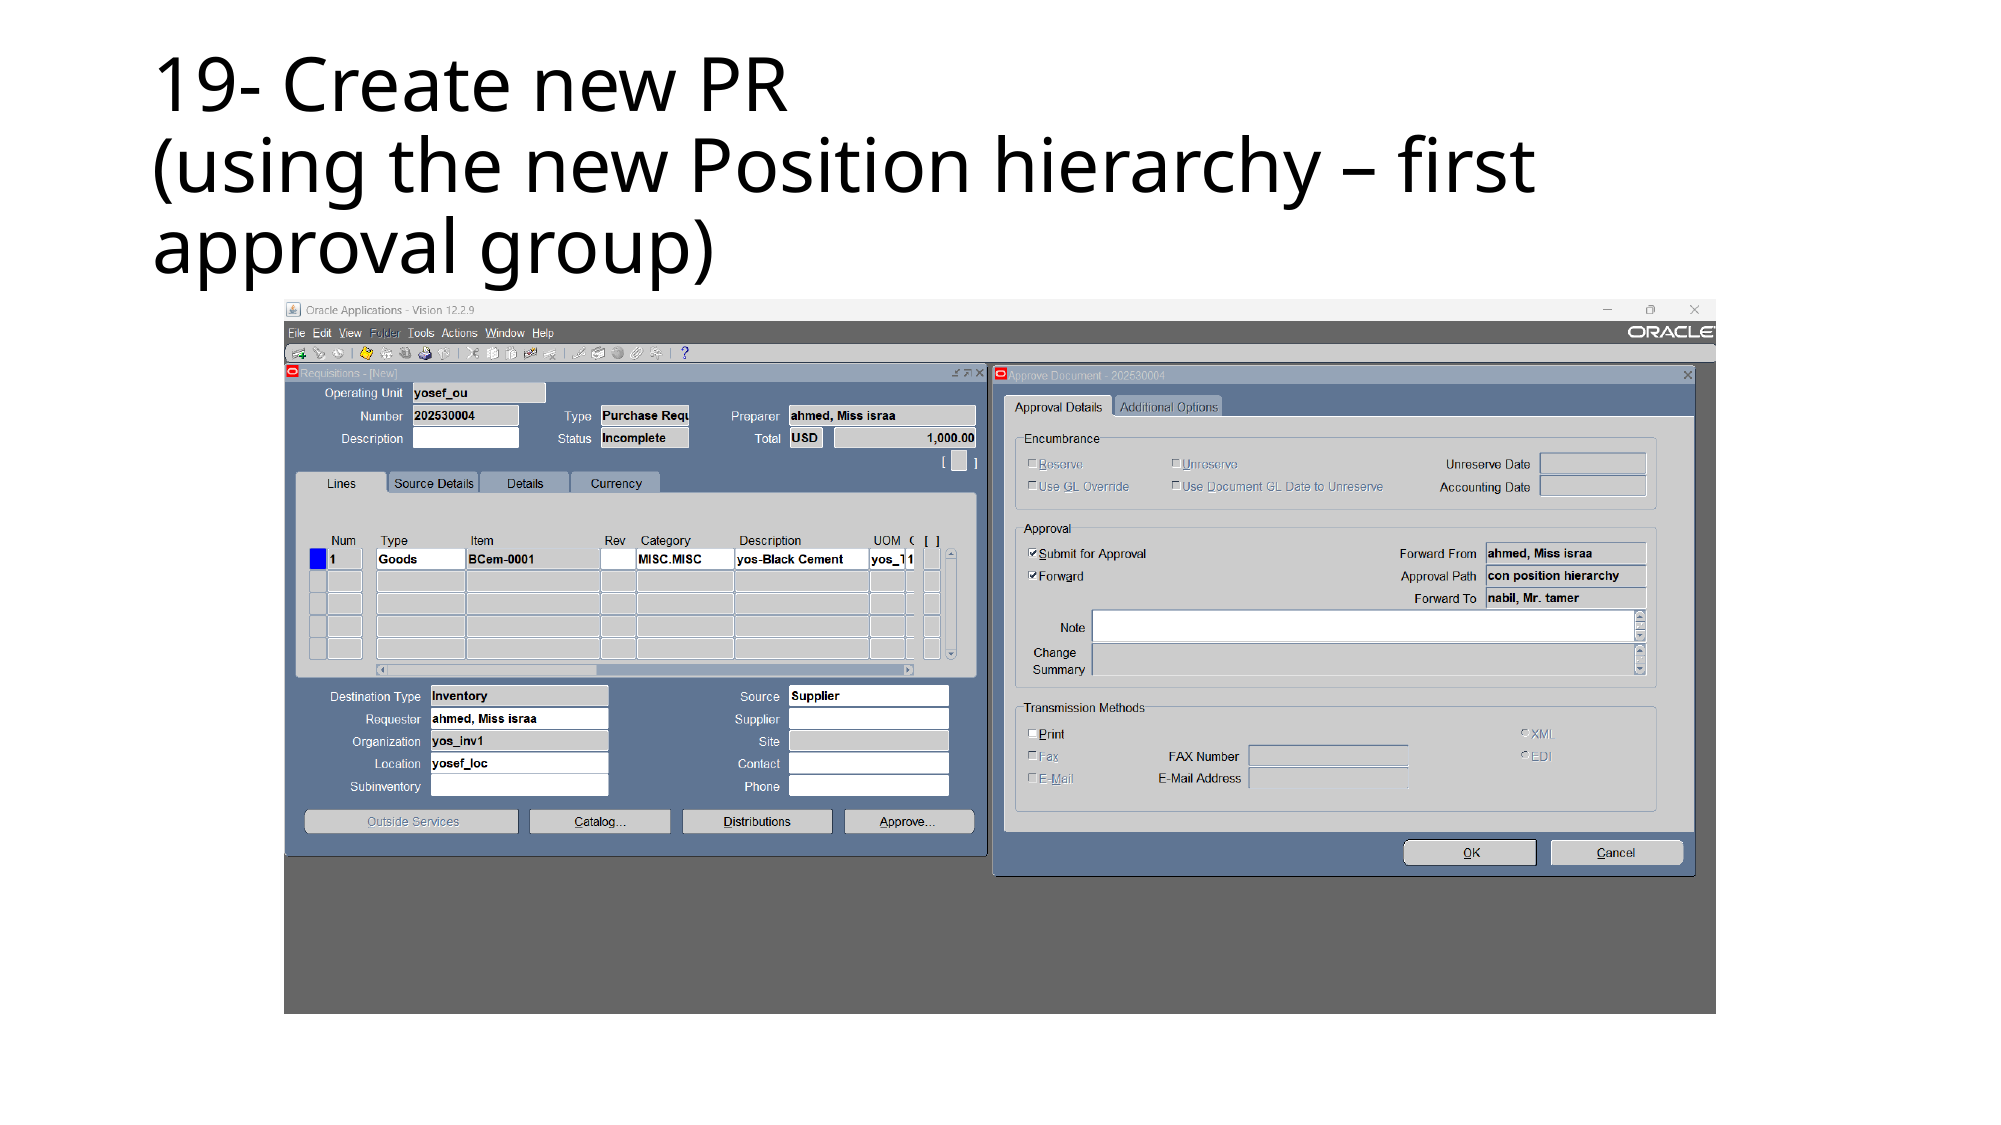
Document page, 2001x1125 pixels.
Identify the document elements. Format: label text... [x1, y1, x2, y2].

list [284, 299, 1716, 1014]
title 19- Create new PR (using the new Position hierarchy – first approval group) [137, 59, 1863, 278]
